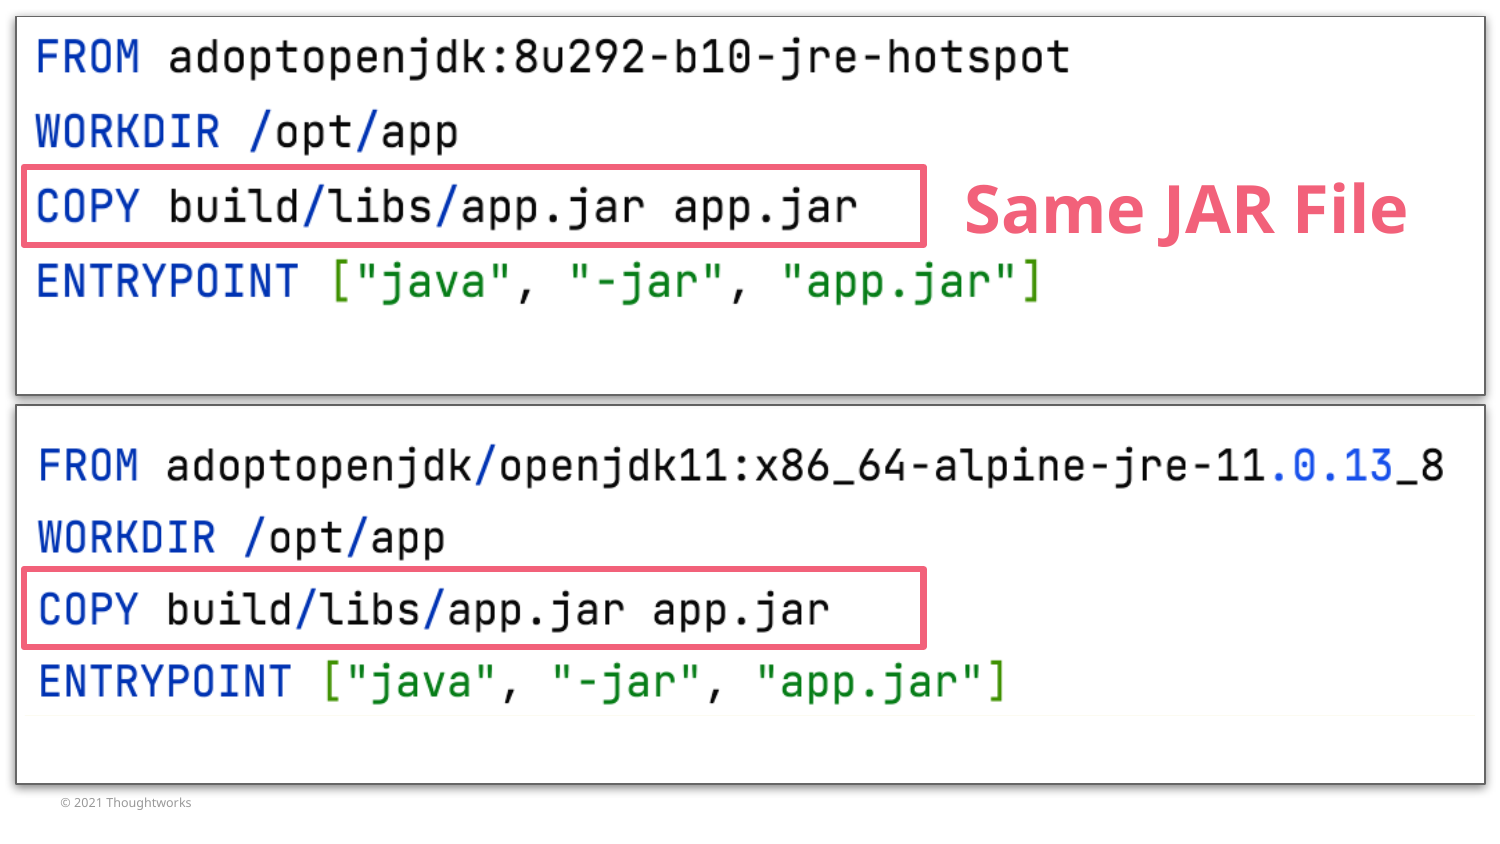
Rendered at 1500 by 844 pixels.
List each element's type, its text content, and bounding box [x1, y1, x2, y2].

picture [24, 429, 1476, 717]
picture [23, 25, 1179, 312]
text_box [16, 16, 1486, 396]
text_box Same JAR File [1183, 152, 1456, 260]
text_box [16, 405, 1486, 784]
